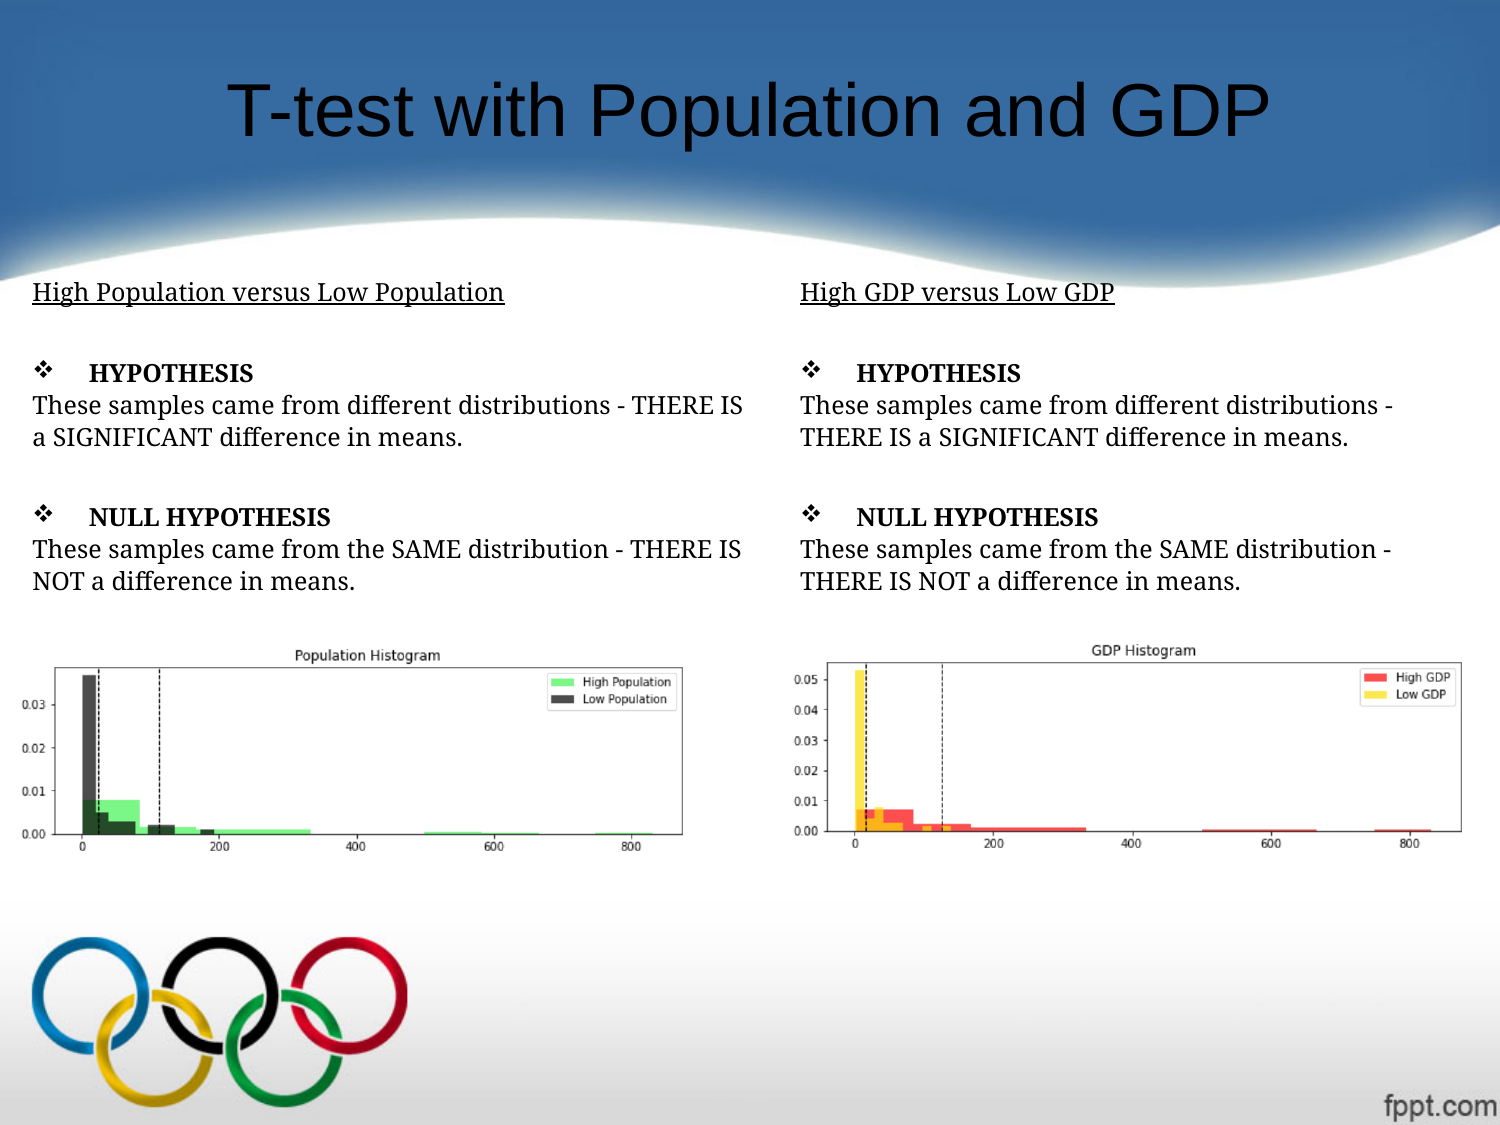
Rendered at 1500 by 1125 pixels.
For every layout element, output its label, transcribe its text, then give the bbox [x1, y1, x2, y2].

text_box High Population versus Low Population HYPOTHESIS These samples came from different distributions - THERE IS a SIGNIFICANT difference in means. NULL HYPOTHESIS These samples came from the SAME distribution - THERE IS NOT a difference in means. [17, 267, 764, 604]
text_box T-test with Population and GDP [123, 54, 1376, 160]
text_box High GDP versus Low GDP HYPOTHESIS These samples came from different distributions - THERE IS a SIGNIFICANT difference in means. NULL HYPOTHESIS These samples came from the SAME distribution - THERE IS NOT a difference in means. [785, 267, 1434, 604]
picture [0, 0, 1500, 1125]
